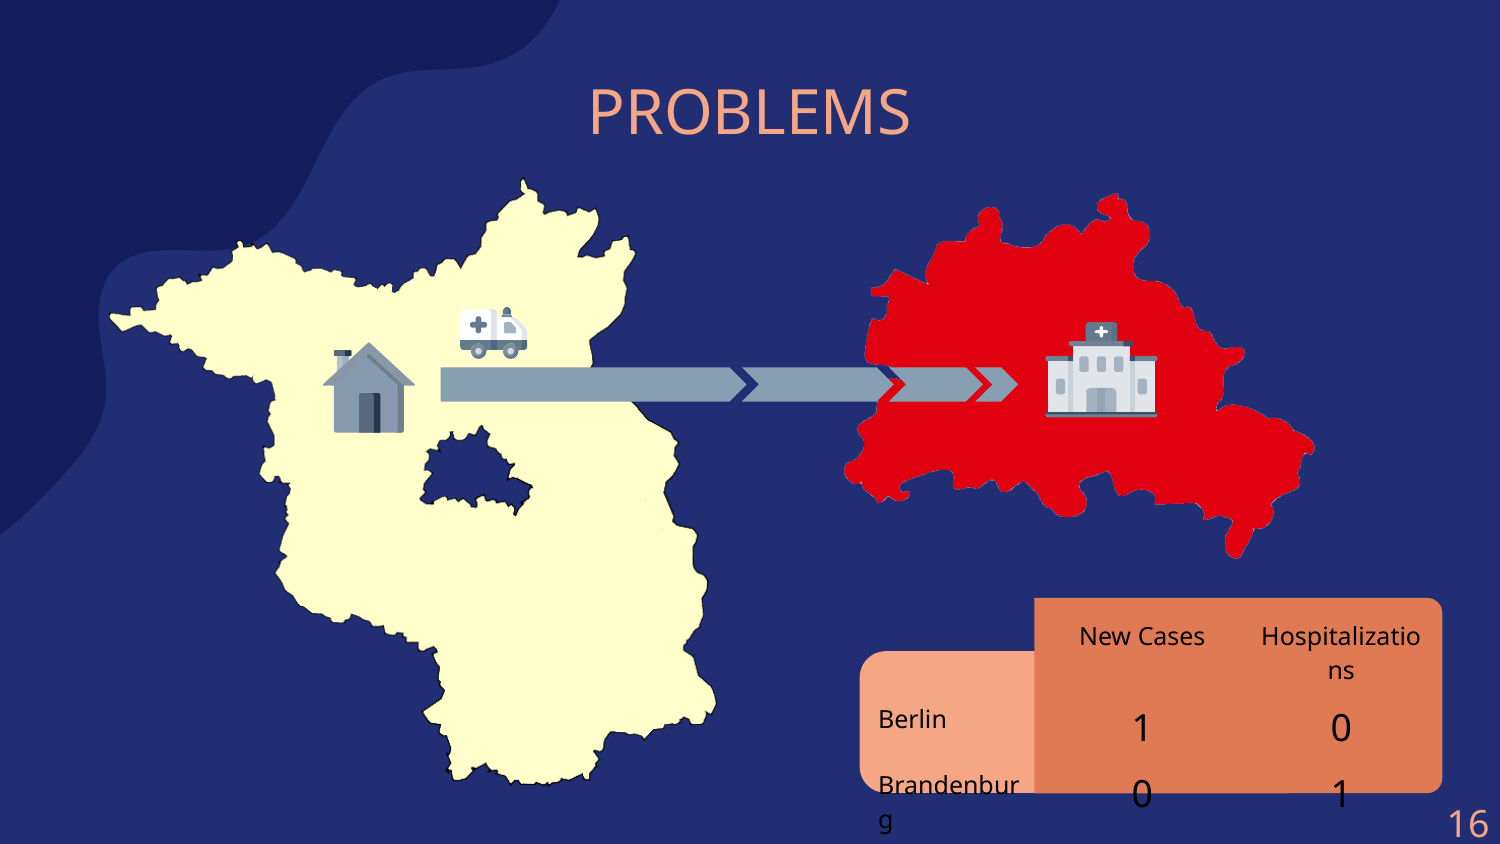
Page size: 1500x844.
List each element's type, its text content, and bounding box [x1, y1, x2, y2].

table_cell 1 [1045, 694, 1240, 760]
table_cell 0 [1045, 760, 1240, 843]
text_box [1045, 321, 1158, 418]
table_header New Cases [1045, 611, 1240, 694]
table_cell 0 [1240, 694, 1442, 760]
picture [843, 192, 1315, 559]
table_header [863, 611, 1045, 694]
text_box 16 [1431, 792, 1500, 844]
title PROBLEMS [77, 56, 1423, 181]
table_cell 1 [1240, 760, 1442, 843]
text_box [1034, 597, 1443, 781]
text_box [440, 366, 1019, 402]
table_cell Brandenburg [863, 760, 1045, 843]
text_box [859, 664, 863, 780]
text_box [460, 306, 528, 359]
table_header Hospitalizations [1240, 611, 1442, 694]
table_cell Berlin [863, 694, 1045, 760]
picture [108, 177, 718, 788]
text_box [322, 342, 416, 433]
